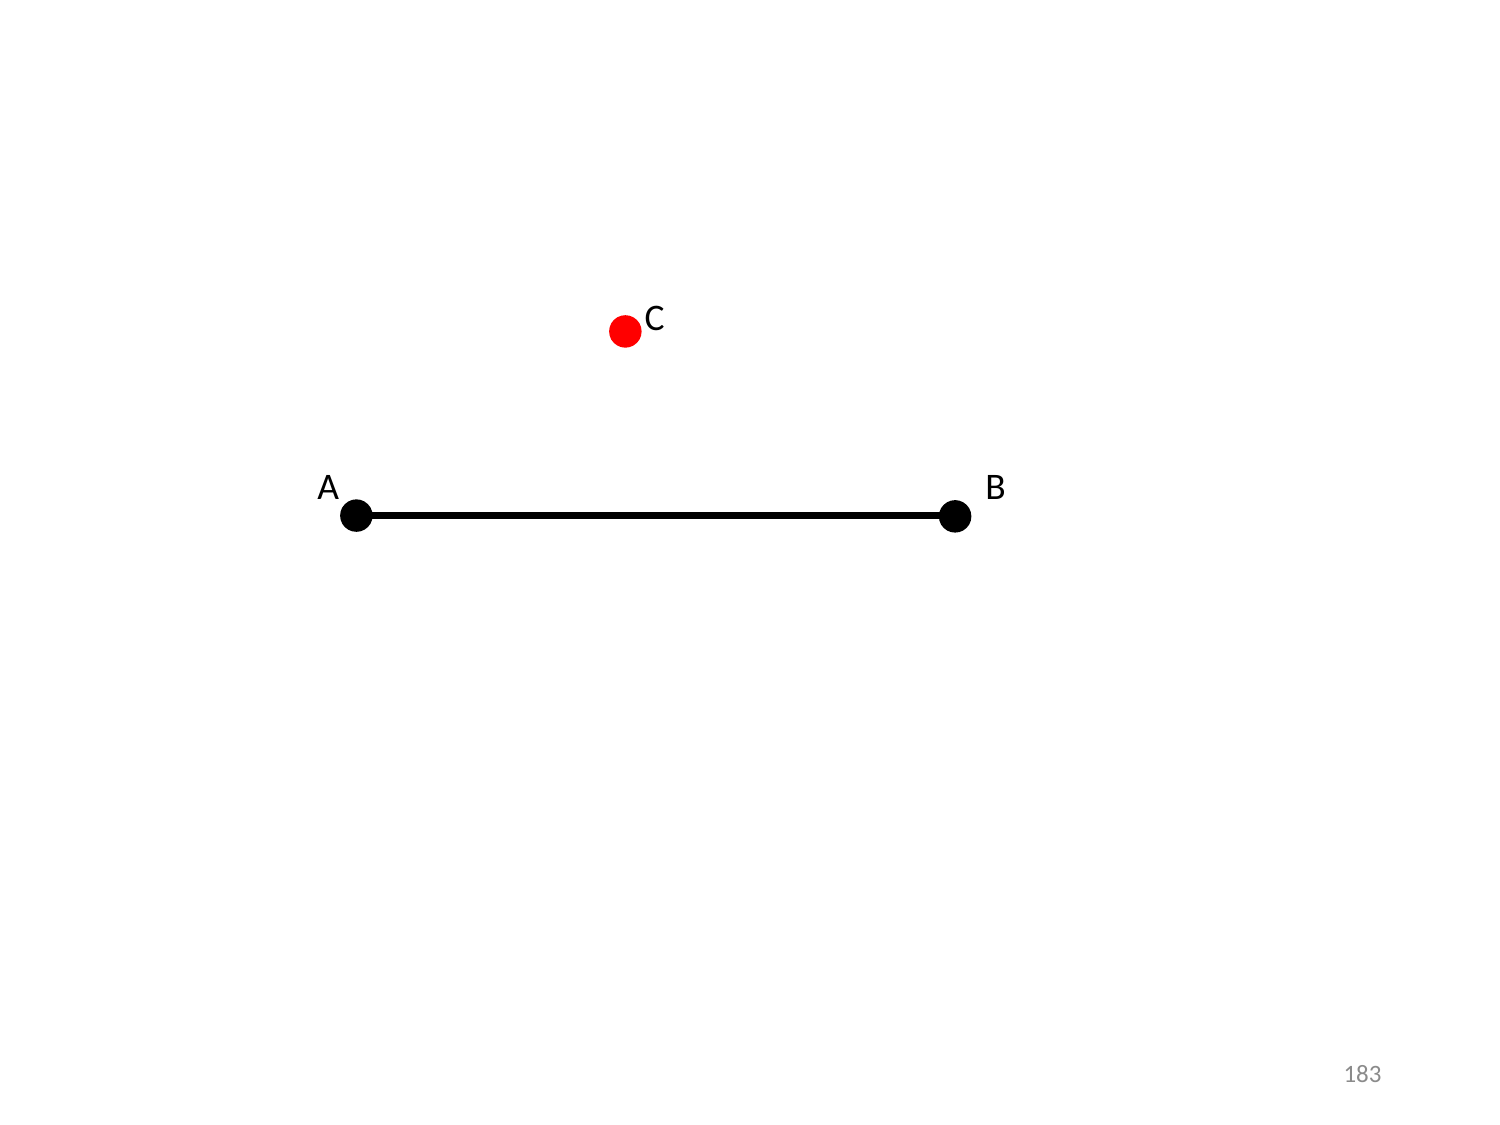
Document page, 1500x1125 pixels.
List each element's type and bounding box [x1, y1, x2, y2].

slide_number [1059, 1042, 1397, 1103]
text_box [609, 285, 680, 348]
text_box [302, 454, 1021, 533]
